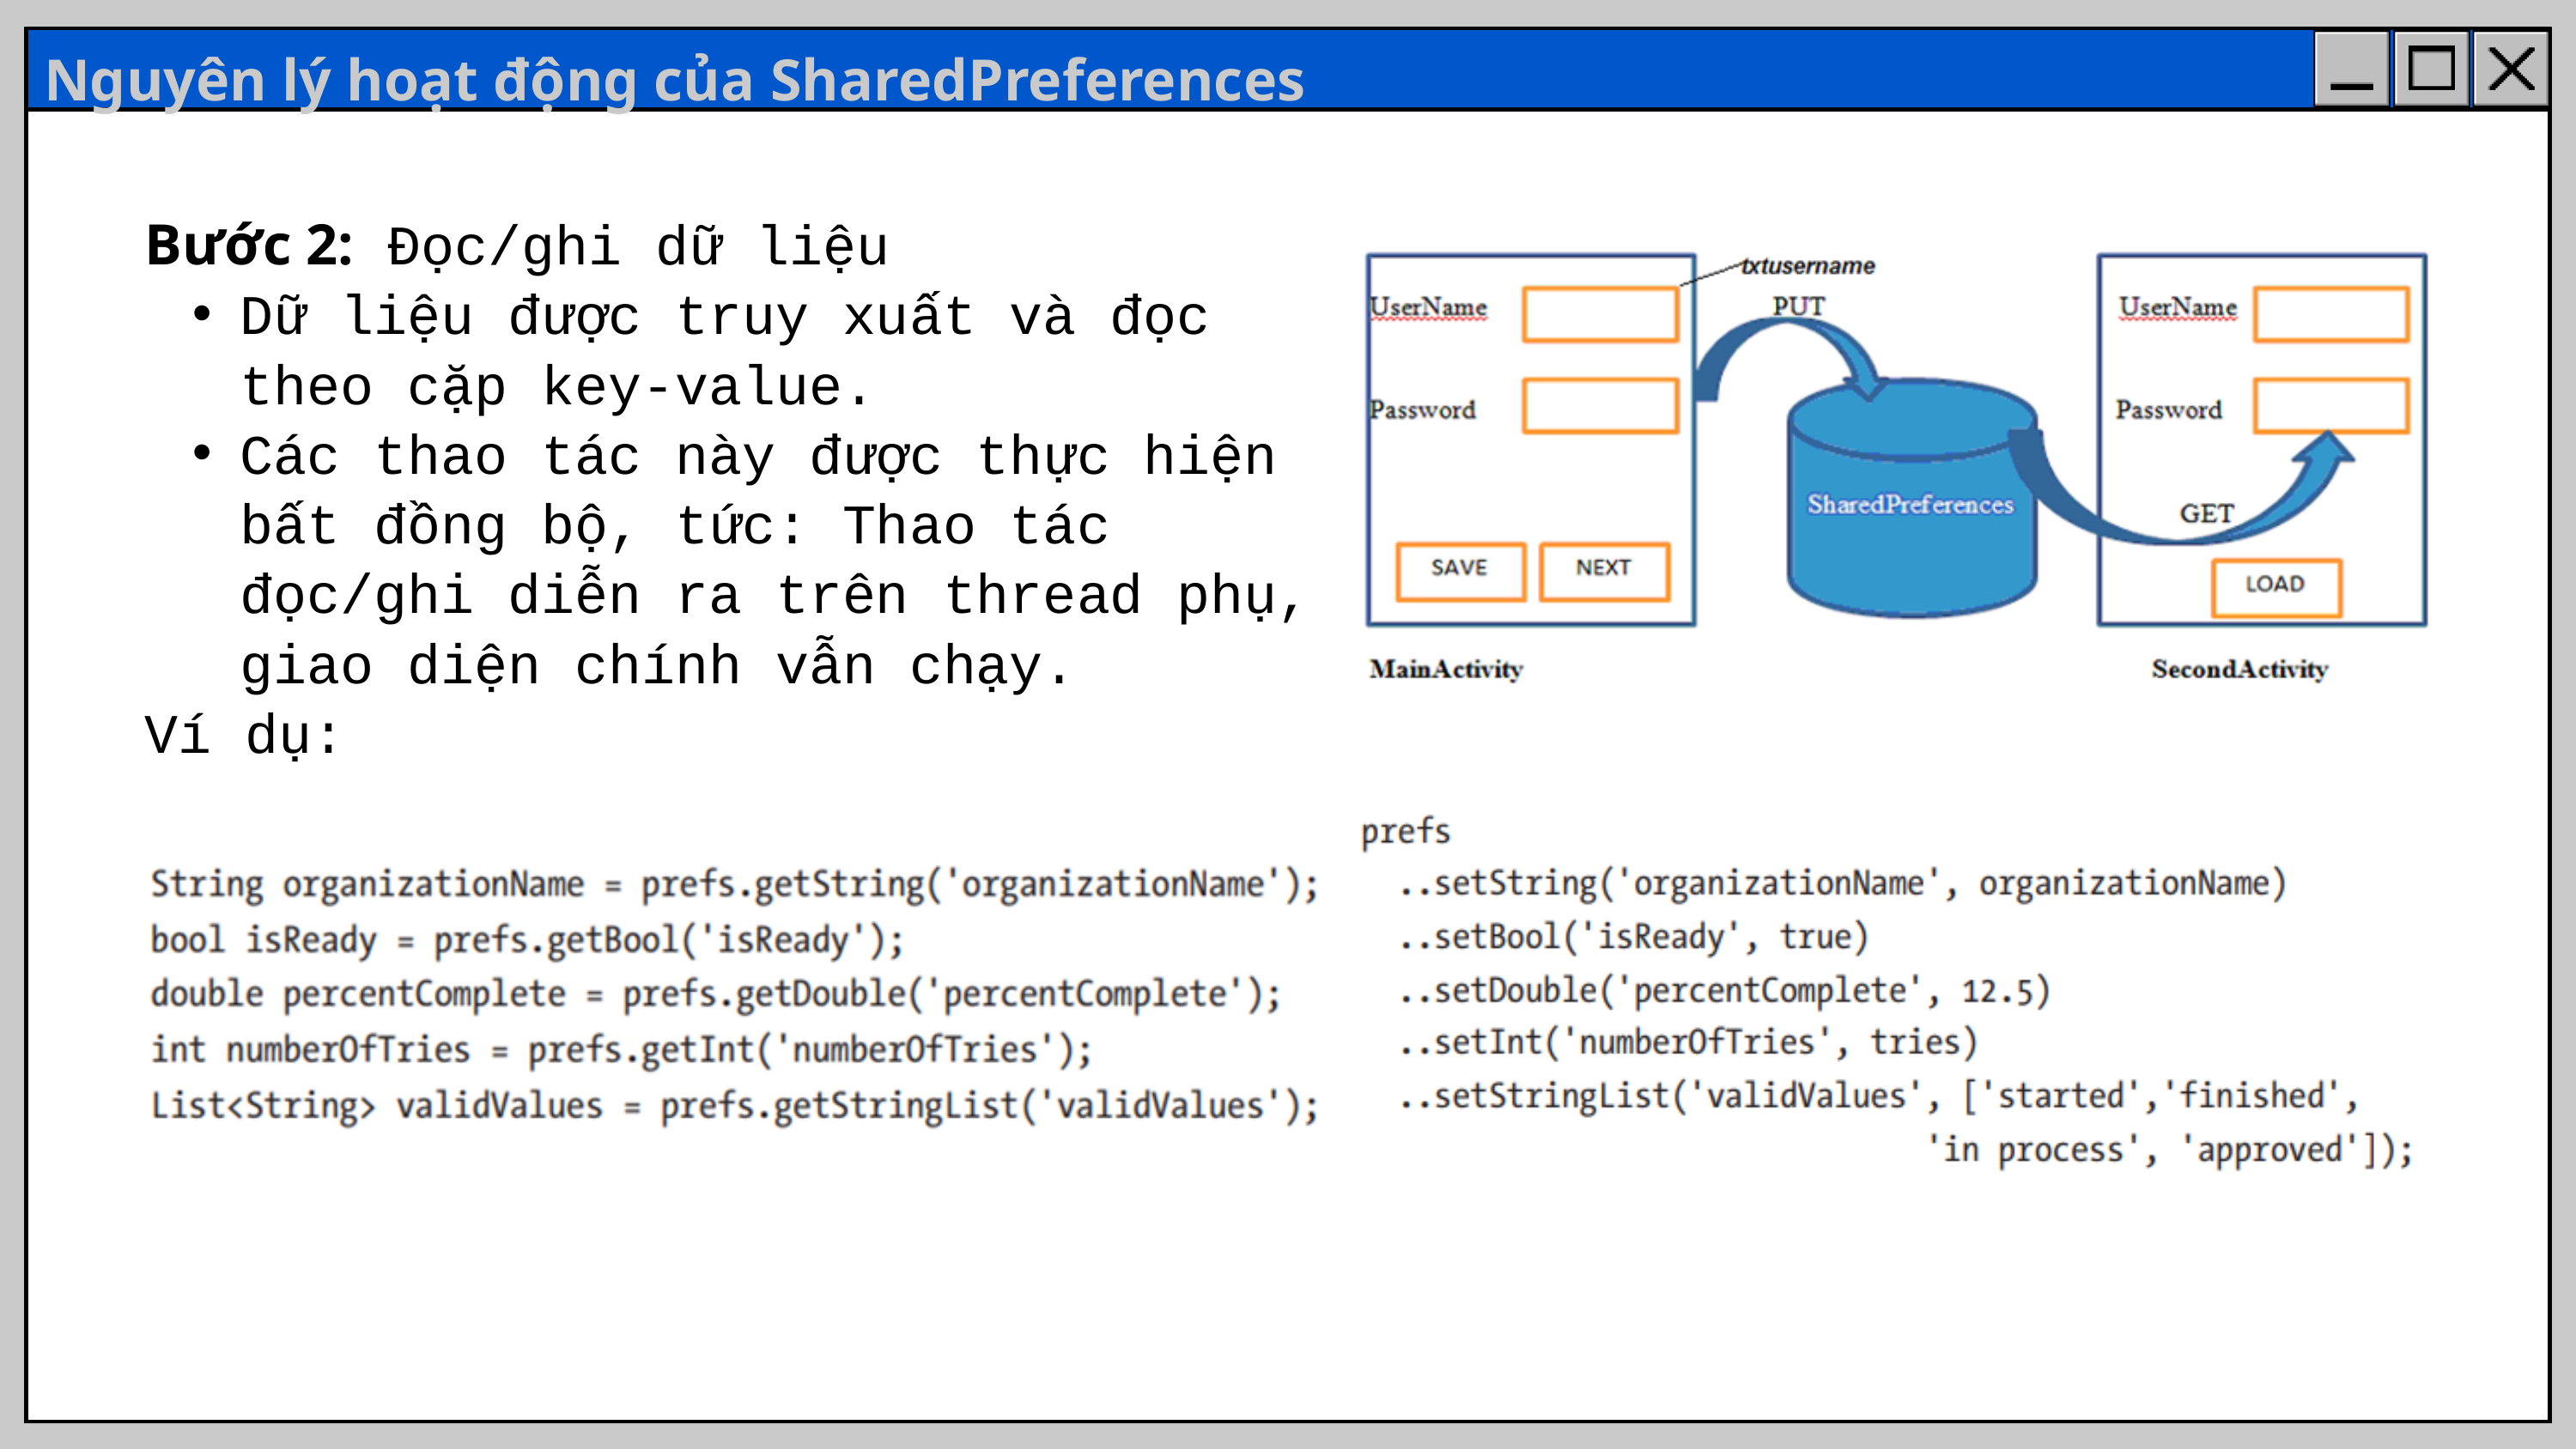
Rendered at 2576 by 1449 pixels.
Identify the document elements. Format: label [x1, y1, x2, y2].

text_box [26, 27, 2550, 108]
text_box [26, 108, 2550, 1422]
